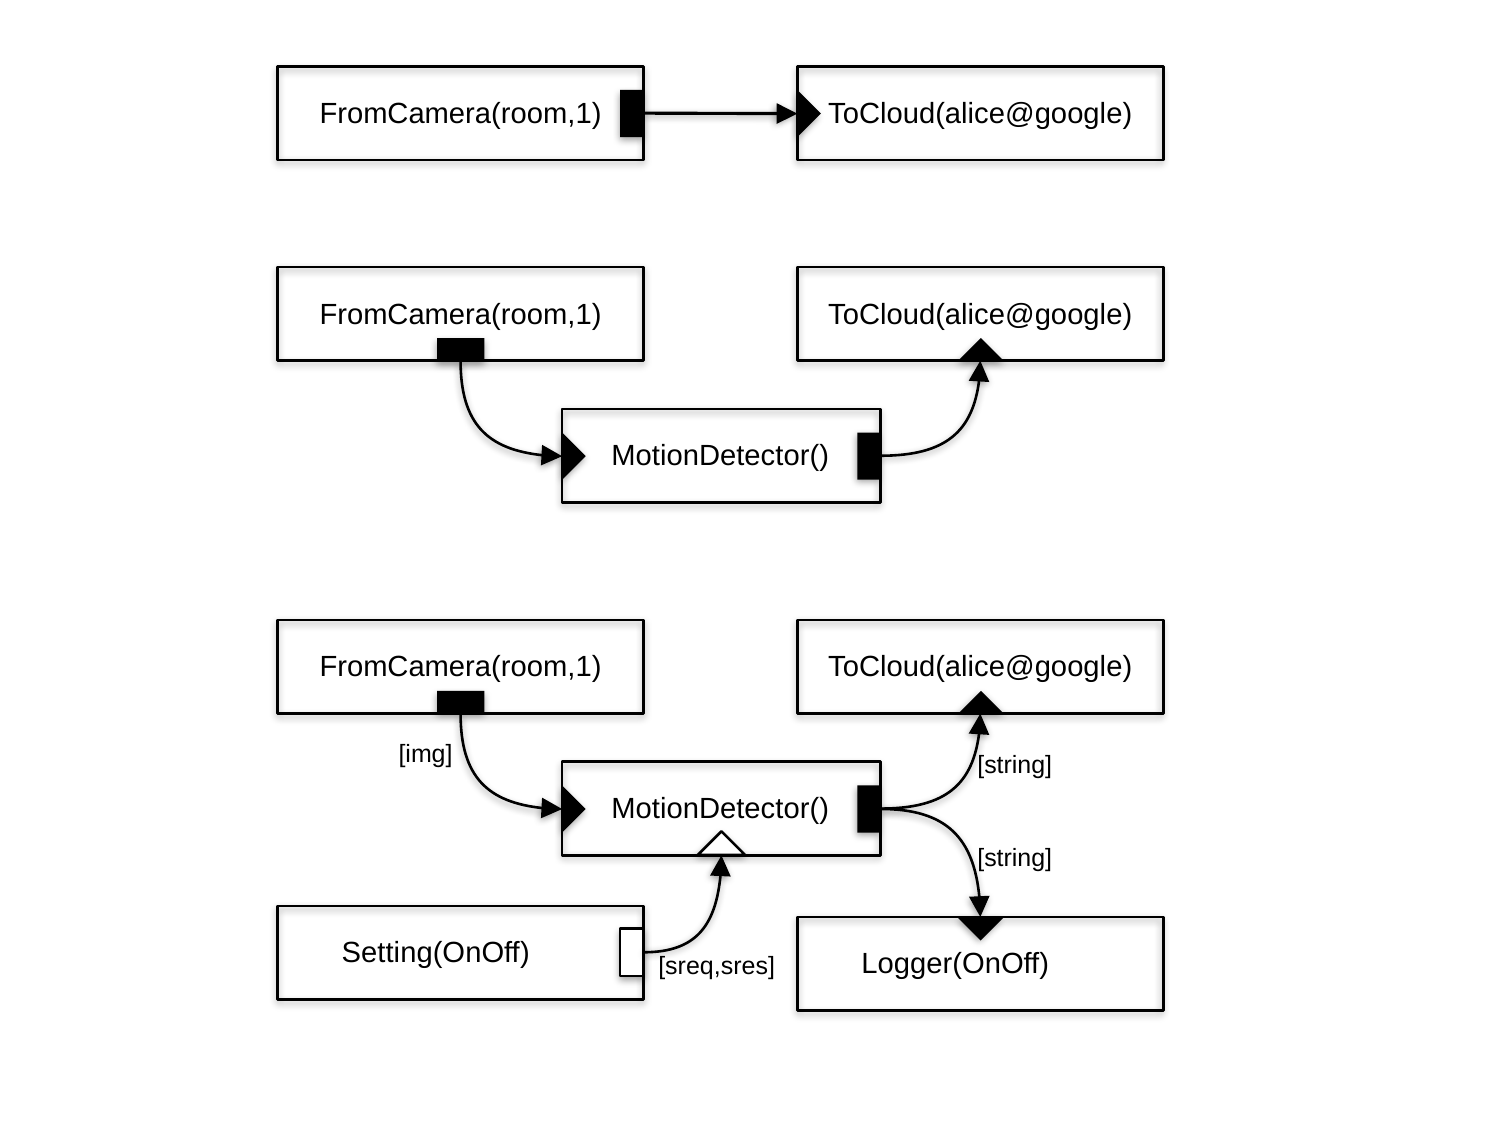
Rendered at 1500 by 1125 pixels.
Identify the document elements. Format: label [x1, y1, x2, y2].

text_box [252, 619, 1164, 1011]
text_box [277, 66, 1164, 161]
text_box [277, 266, 1164, 503]
